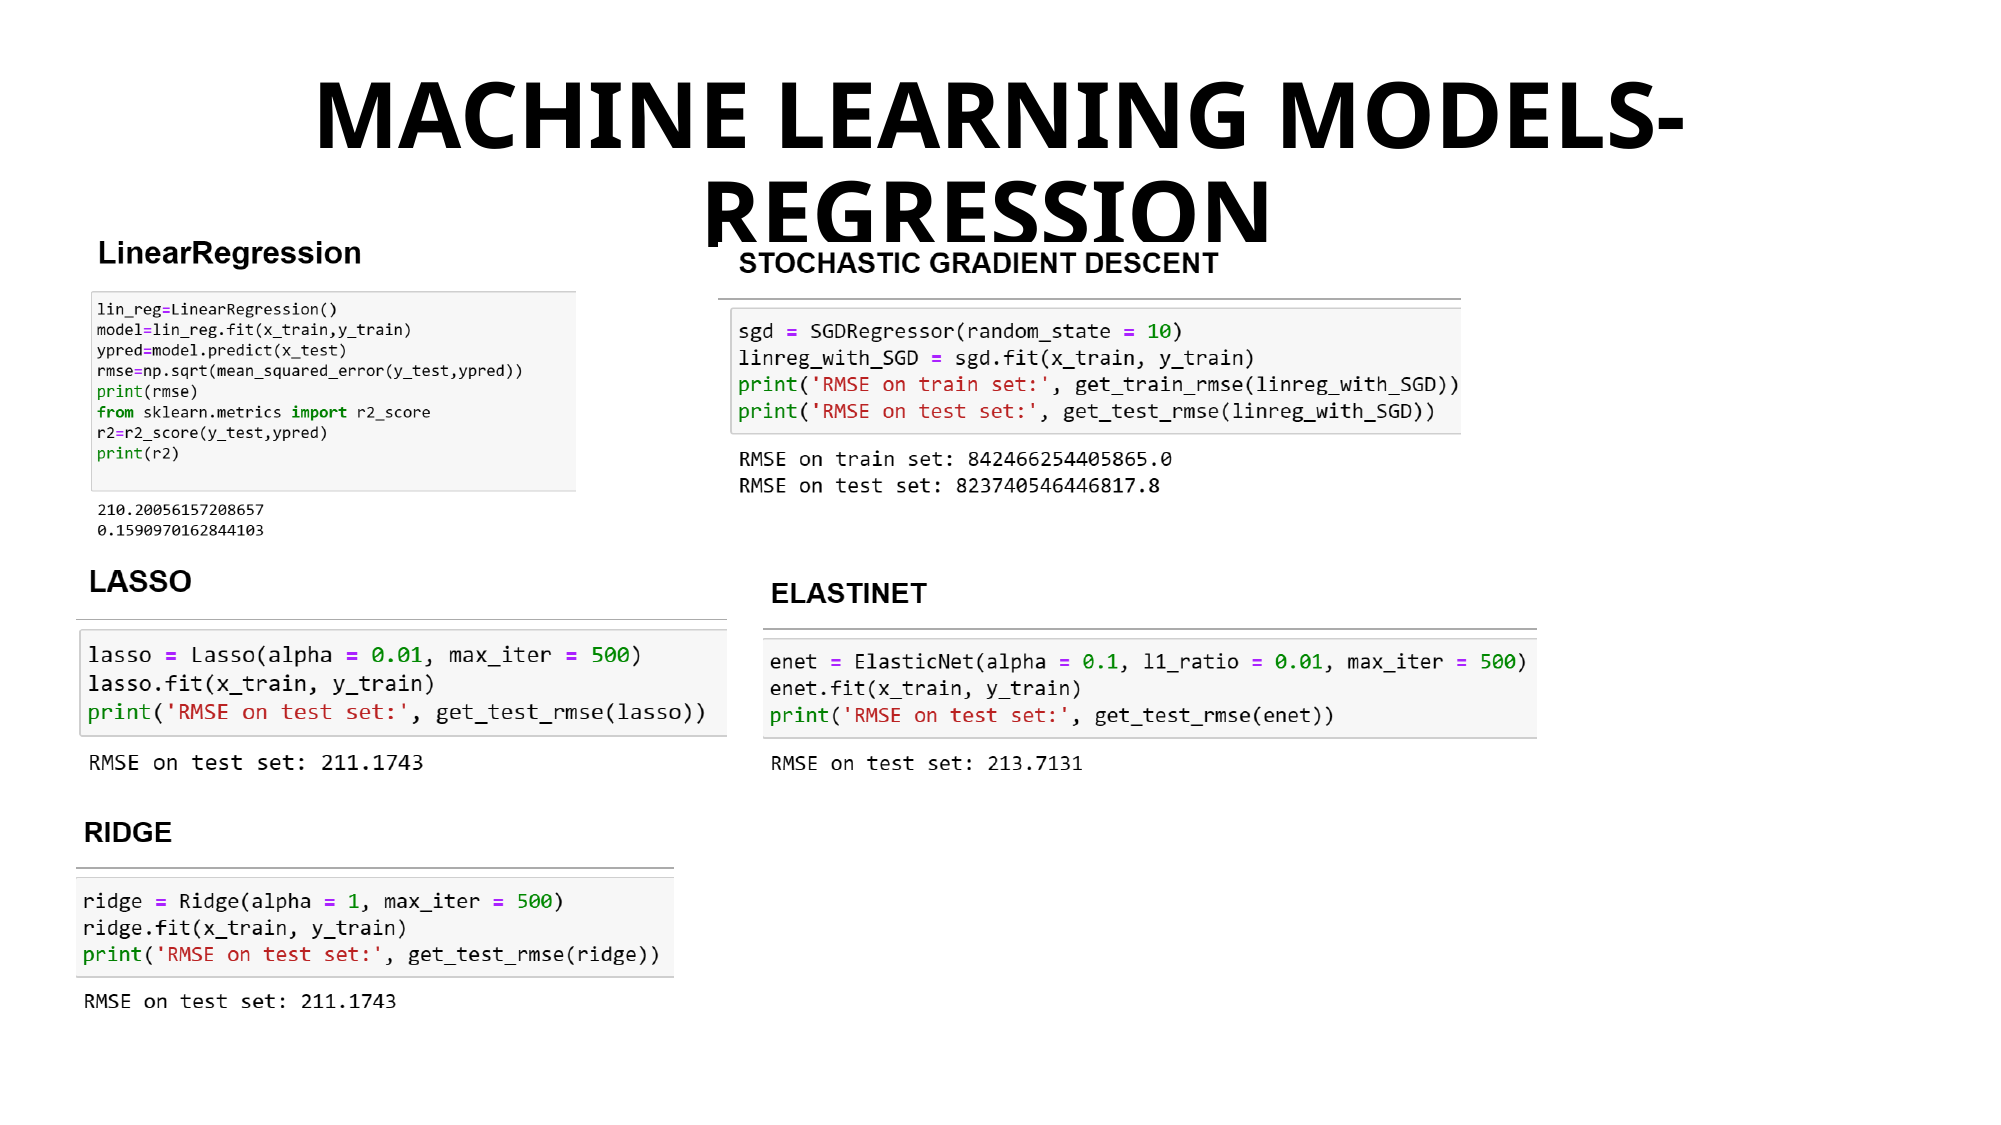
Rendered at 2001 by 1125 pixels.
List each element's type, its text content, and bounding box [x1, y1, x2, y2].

picture [763, 572, 1537, 777]
picture [76, 816, 674, 1026]
picture [76, 562, 727, 787]
picture [718, 242, 1461, 507]
title MACHINE LEARNING MODELS- REGRESSION [137, 59, 1863, 278]
picture [91, 233, 576, 551]
